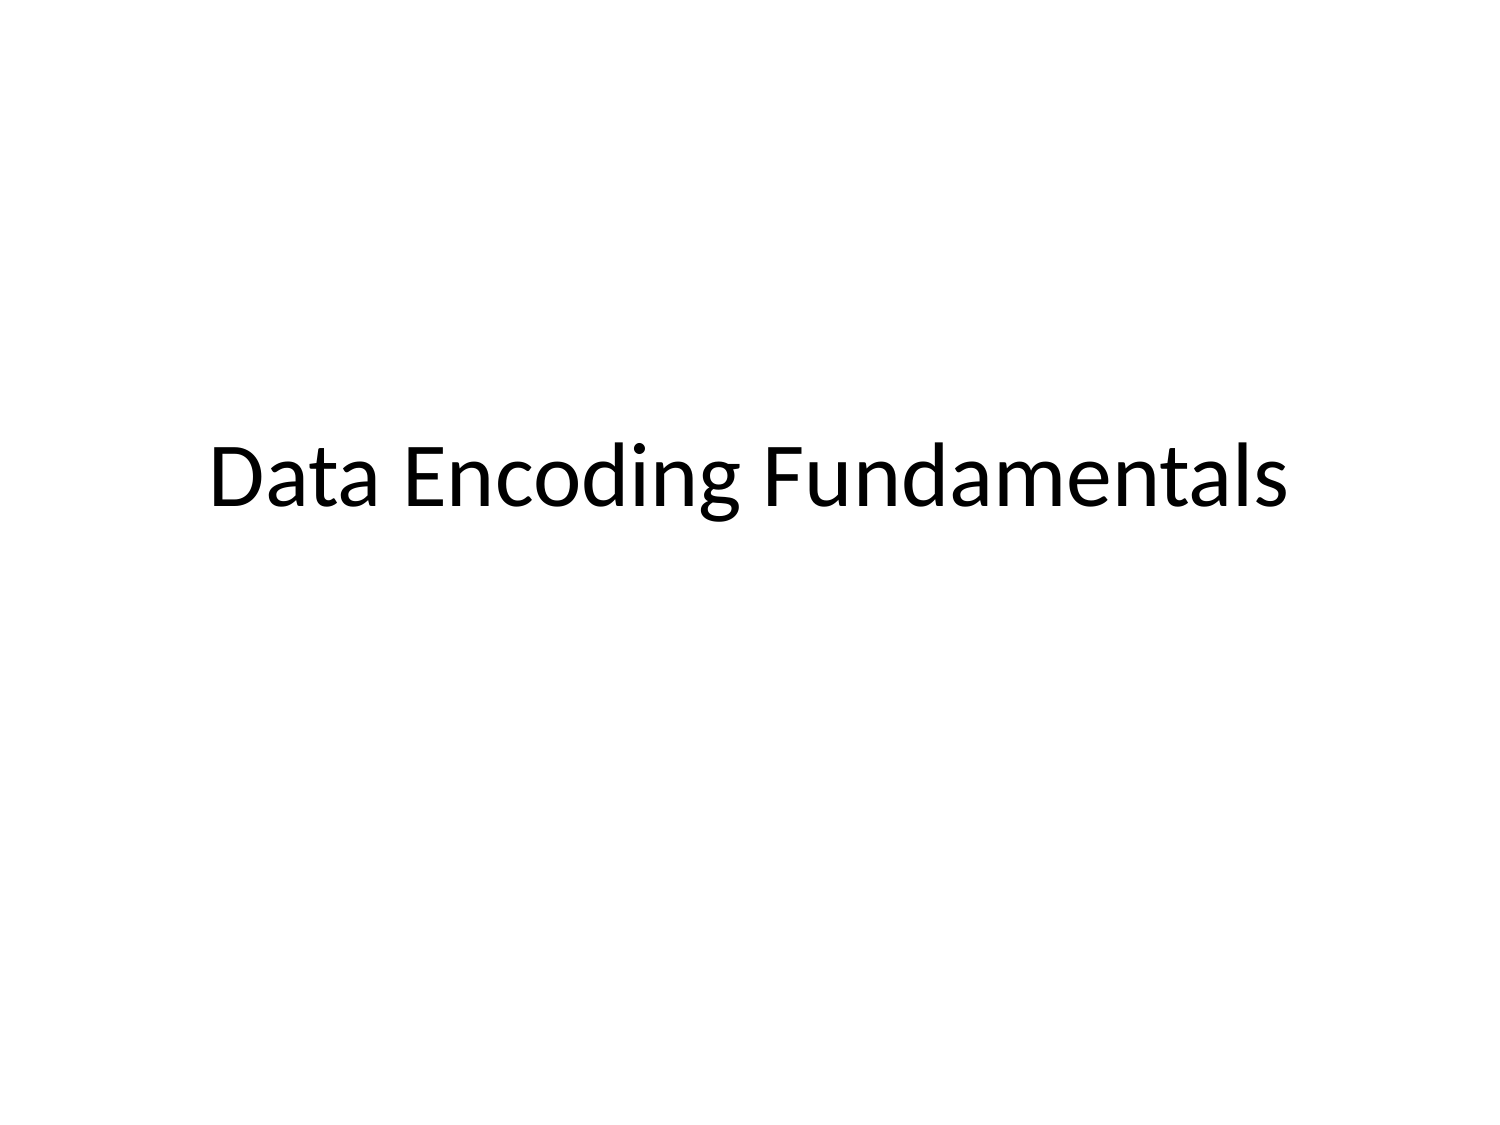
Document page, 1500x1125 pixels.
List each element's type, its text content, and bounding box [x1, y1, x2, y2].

title Data Encoding Fundamentals [112, 349, 1388, 591]
